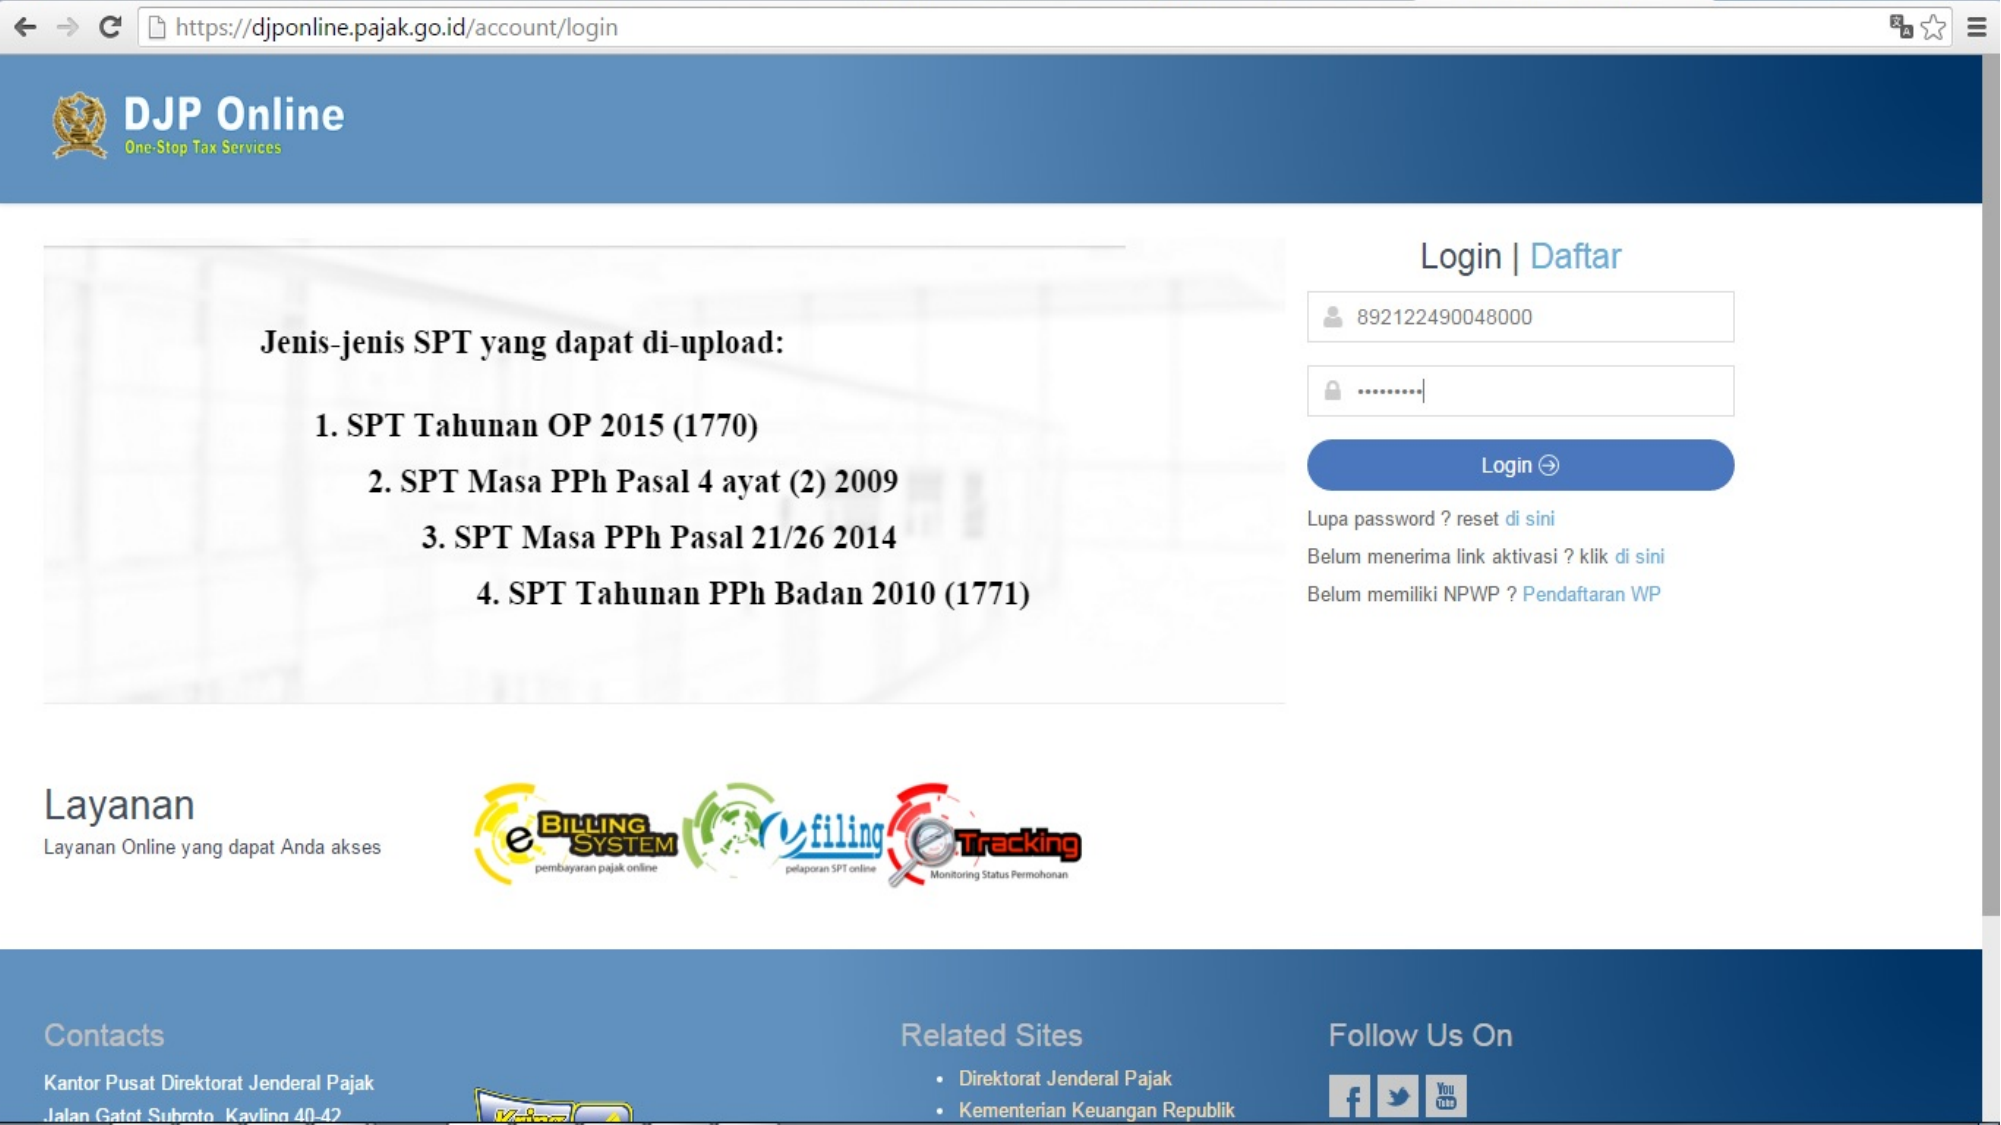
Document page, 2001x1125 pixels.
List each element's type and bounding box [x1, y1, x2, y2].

list [0, 0, 2000, 1125]
